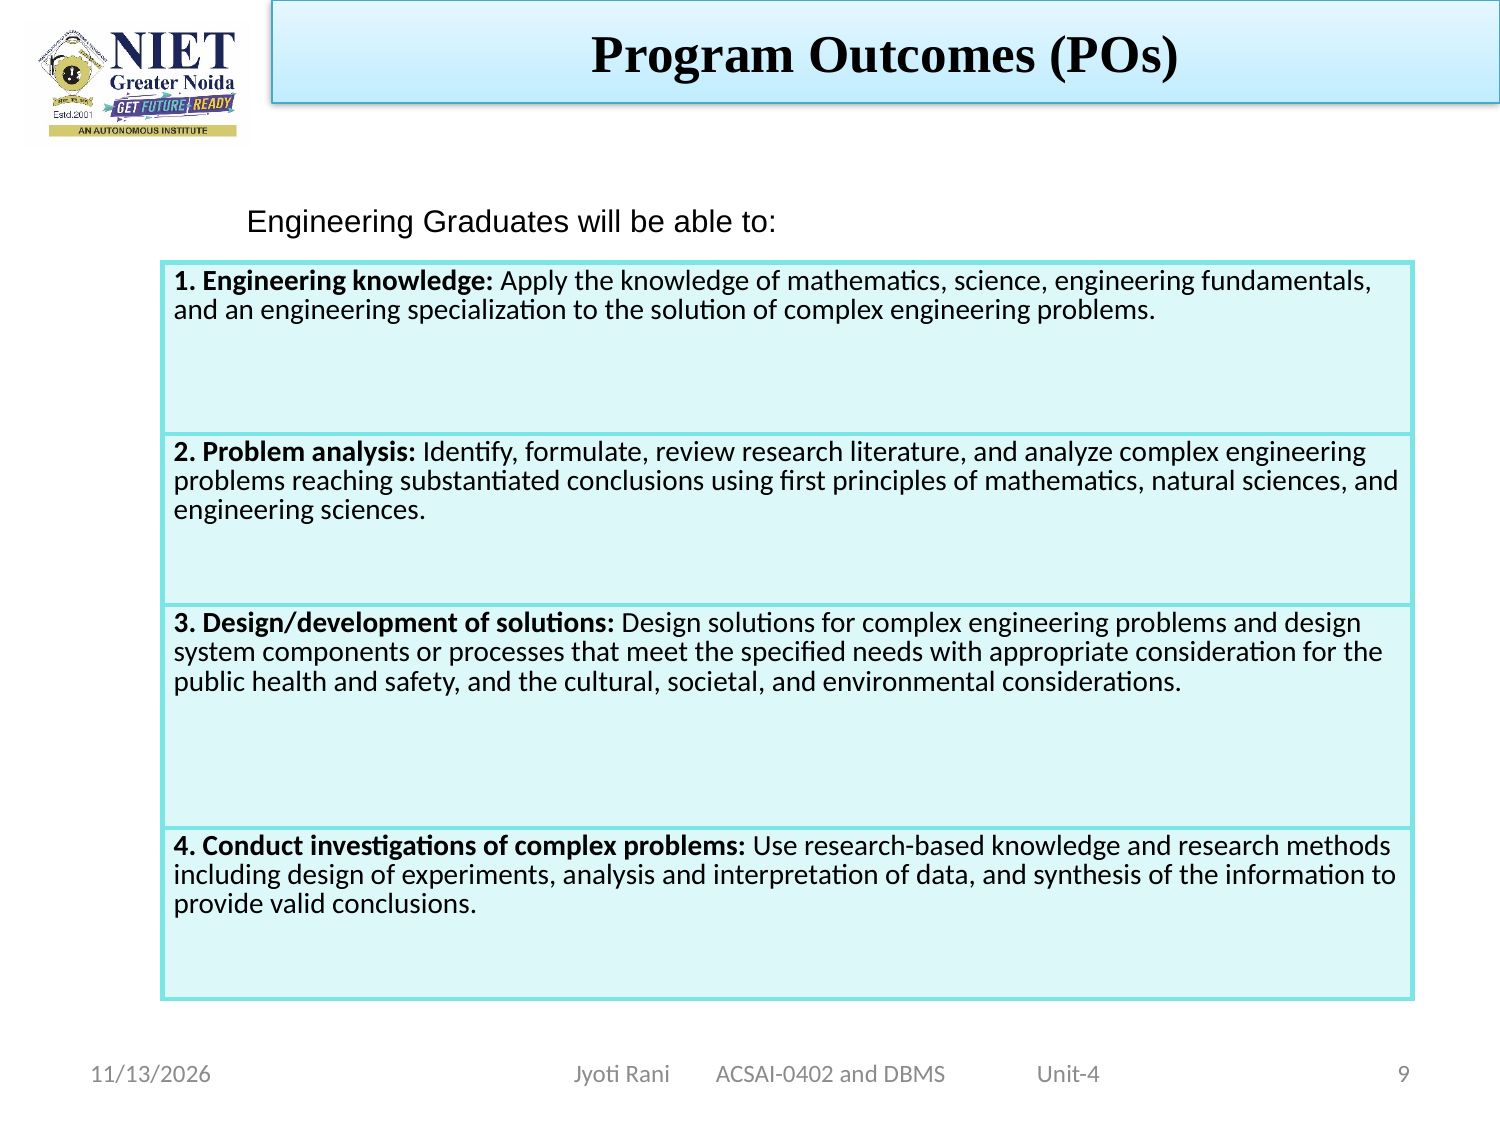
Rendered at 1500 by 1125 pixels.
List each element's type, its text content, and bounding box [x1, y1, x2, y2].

footer Jyoti Rani ACSAI-0402 and DBMS Unit-4 [512, 1042, 1074, 1103]
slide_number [75, 1042, 425, 1103]
table_cell 2. Problem analysis: Identify, formulate, review research literature, and analyze complex engineering problems reaching substantiated conclusions using first principles of mathematics, natural sciences, and engineering sciences. [165, 436, 1410, 603]
picture [24, 18, 251, 147]
table_header 1. Engineering knowledge: Apply the knowledge of mathematics, science, engineering fundamentals, and an engineering specialization to the solution of complex engineering problems. [165, 265, 1410, 432]
text_box Engineering Graduates will be able to: [231, 193, 793, 246]
table_cell 4. Conduct investigations of complex problems: Use research-based knowledge and research methods including design of experiments, analysis and interpretation of data, and synthesis of the information to provide valid conclusions. [165, 830, 1410, 997]
table_cell 3. Design/development of solutions: Design solutions for complex engineering problems and design system components or processes that meet the specified needs with appropriate consideration for the public health and safety, and the cultural, societal, and environmental considerations. [165, 607, 1410, 826]
text_box Program Outcomes (POs) [271, 0, 1500, 104]
slide_number 9 [1074, 1042, 1425, 1103]
